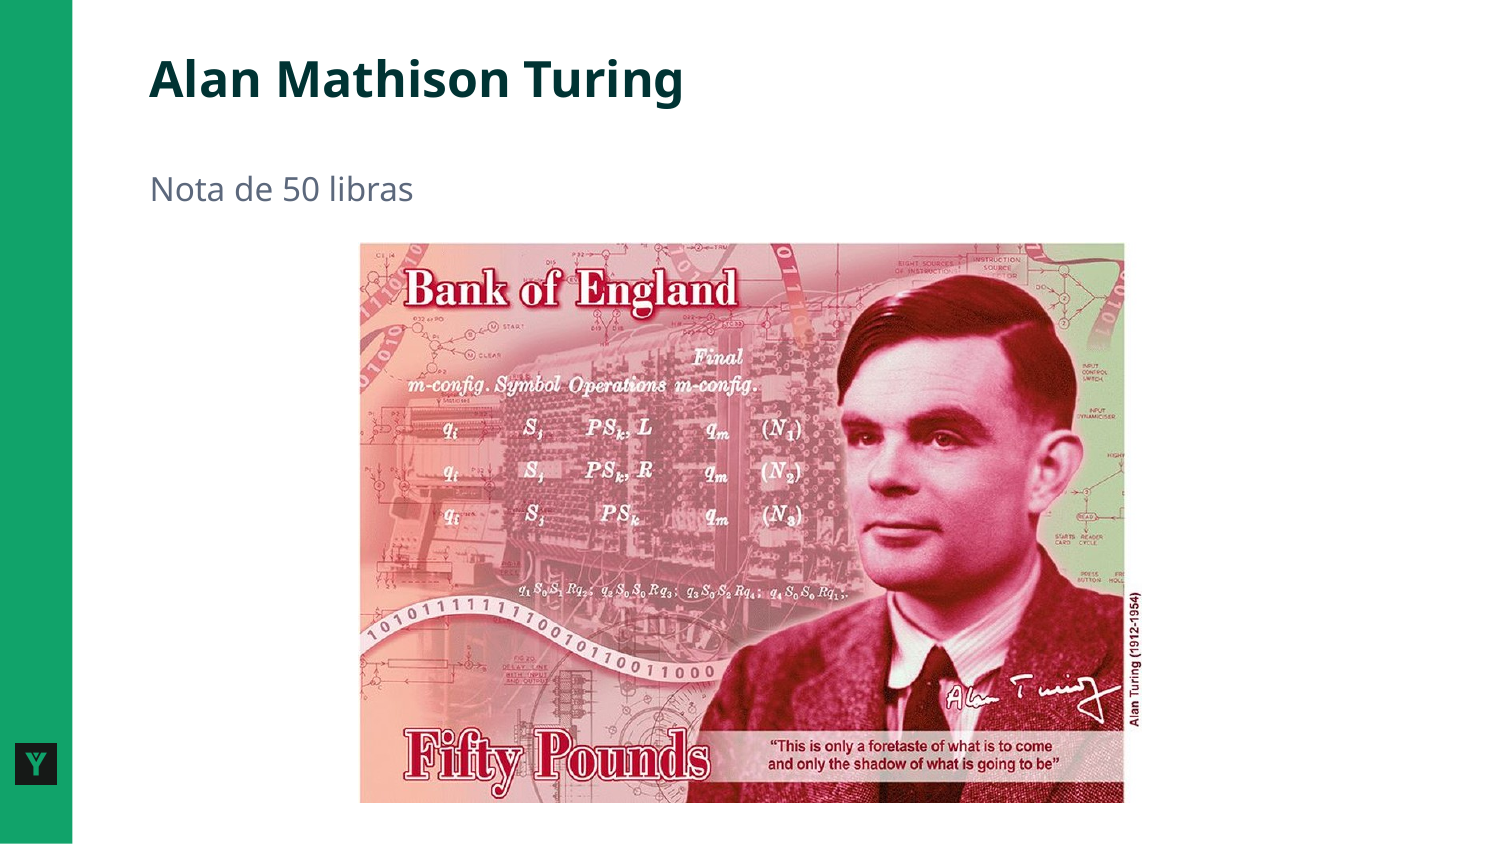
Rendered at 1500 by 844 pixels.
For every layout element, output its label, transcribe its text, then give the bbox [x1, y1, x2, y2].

picture [15, 743, 57, 785]
picture [357, 241, 1143, 804]
title Alan Mathison Turing [134, 32, 1070, 123]
list Nota de 50 libras [134, 147, 1366, 785]
